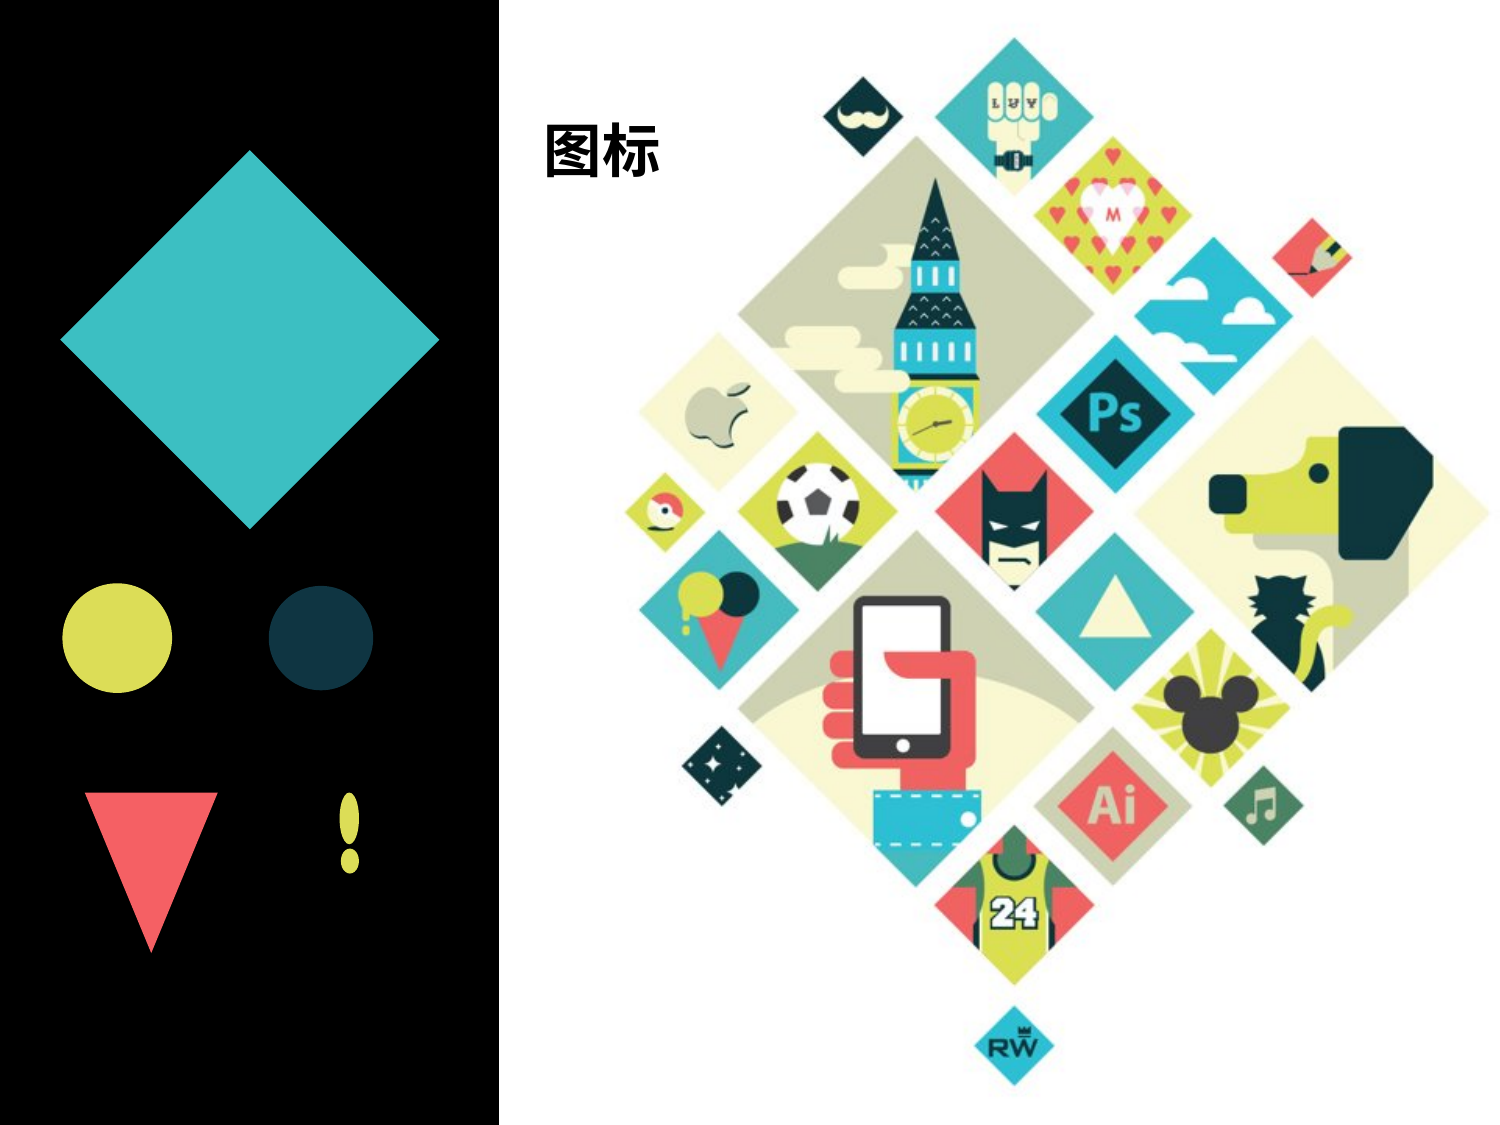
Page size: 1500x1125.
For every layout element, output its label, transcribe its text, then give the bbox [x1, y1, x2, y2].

picture [590, 0, 1500, 1125]
text_box [0, 0, 502, 1125]
text_box [83, 791, 220, 956]
text_box [61, 582, 174, 694]
text_box 图标 [529, 107, 590, 192]
text_box [267, 584, 375, 692]
text_box [58, 148, 441, 531]
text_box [339, 792, 359, 874]
